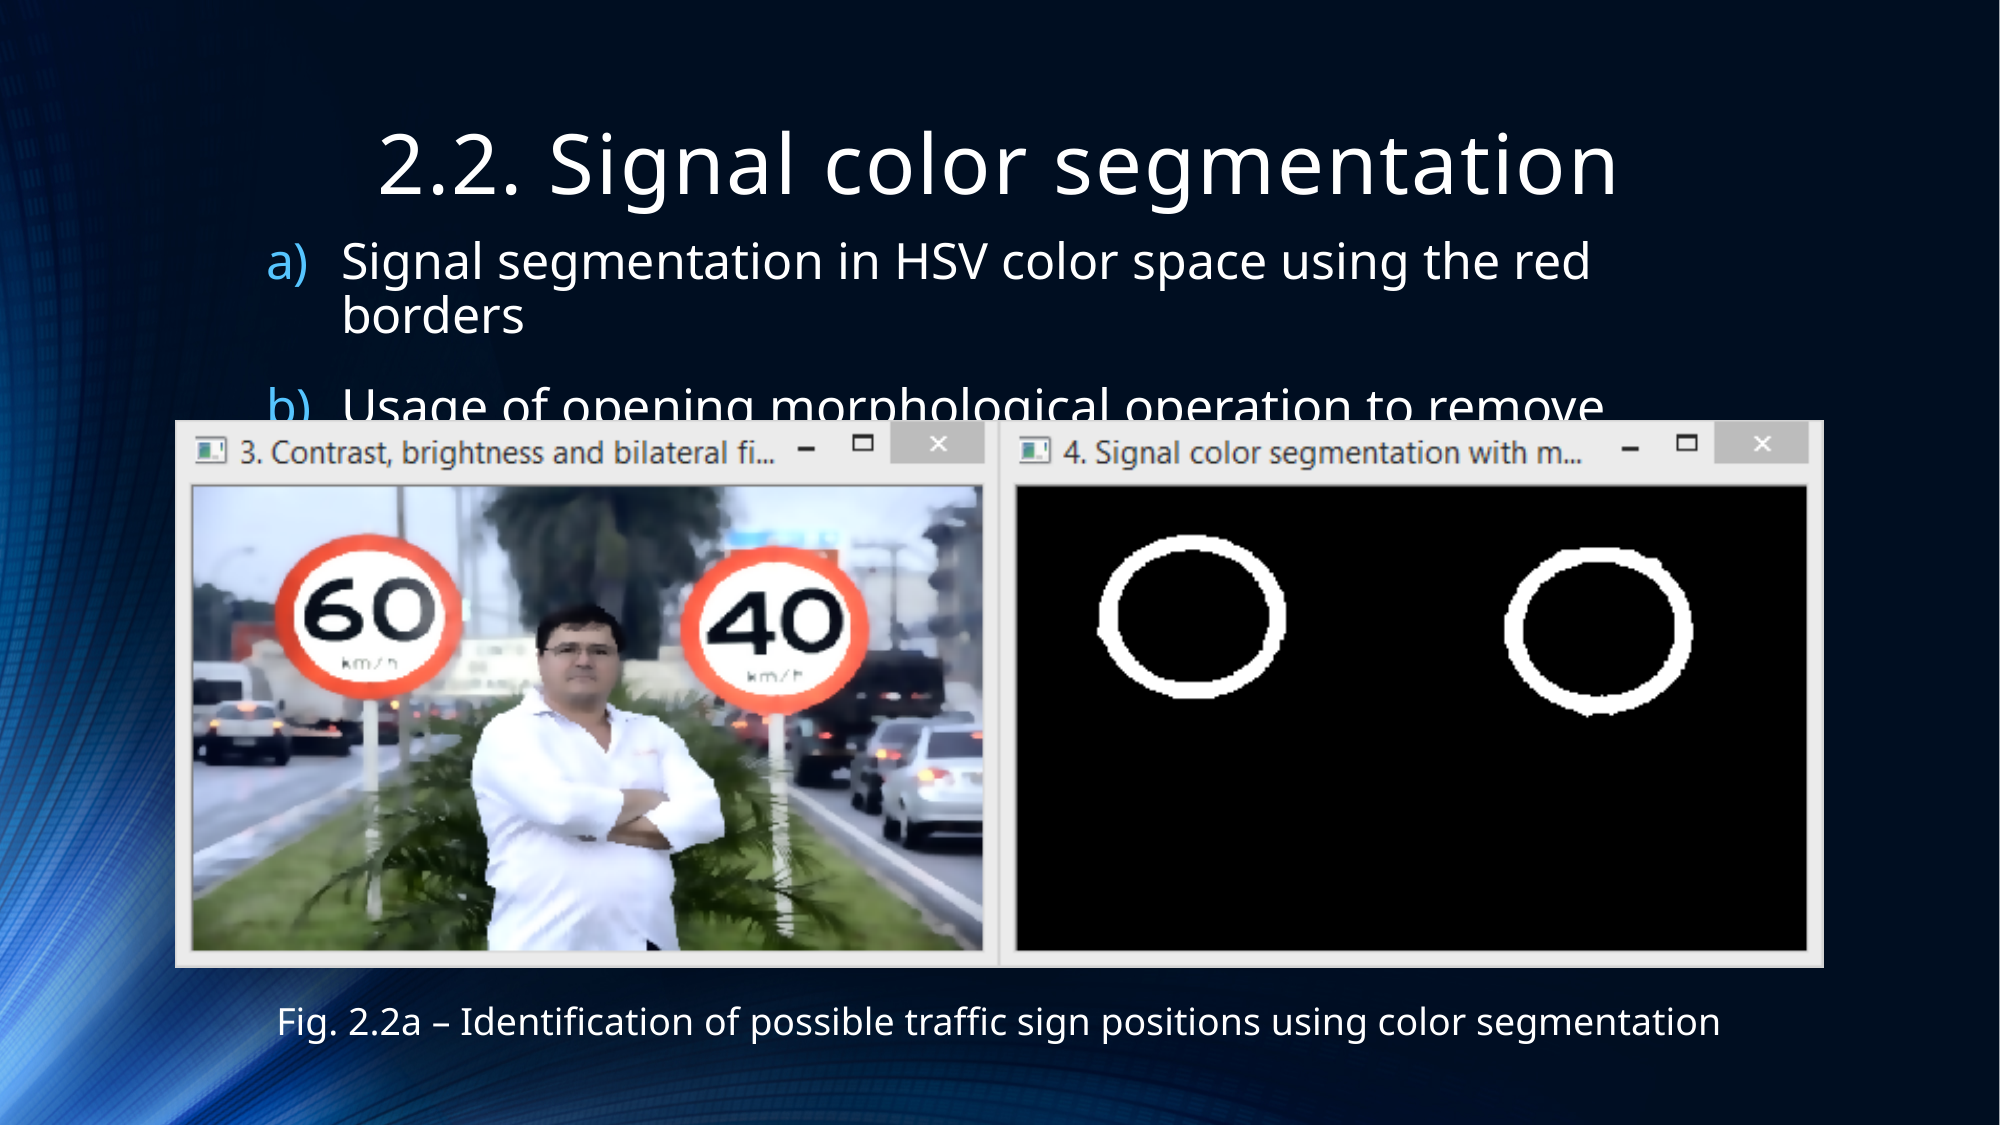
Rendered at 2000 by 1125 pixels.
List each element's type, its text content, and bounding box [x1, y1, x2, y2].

title 2.2. Signal color segmentation [249, 62, 1750, 220]
text_box Signal segmentation in HSV color space using the red borders Usage of opening morphological operation to remove small blobs [251, 229, 1750, 420]
picture [0, 0, 2000, 1125]
text_box Fig. 2.2a – Identification of possible traffic sign positions using color segmentation [261, 996, 1738, 1052]
